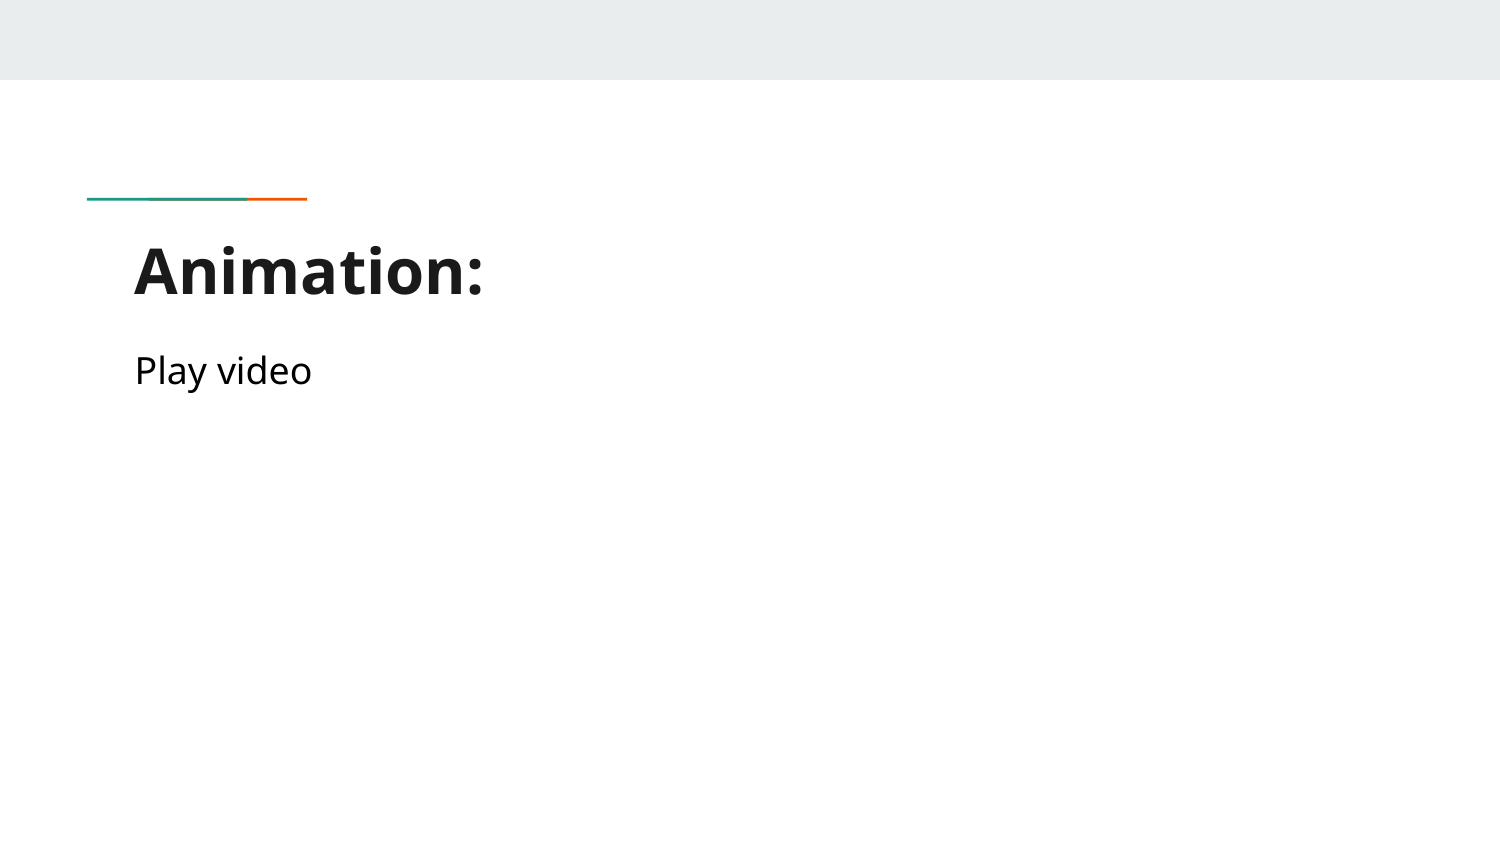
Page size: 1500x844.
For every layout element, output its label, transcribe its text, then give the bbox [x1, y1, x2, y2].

list Play video [119, 325, 1381, 735]
title Animation: [119, 216, 1381, 305]
